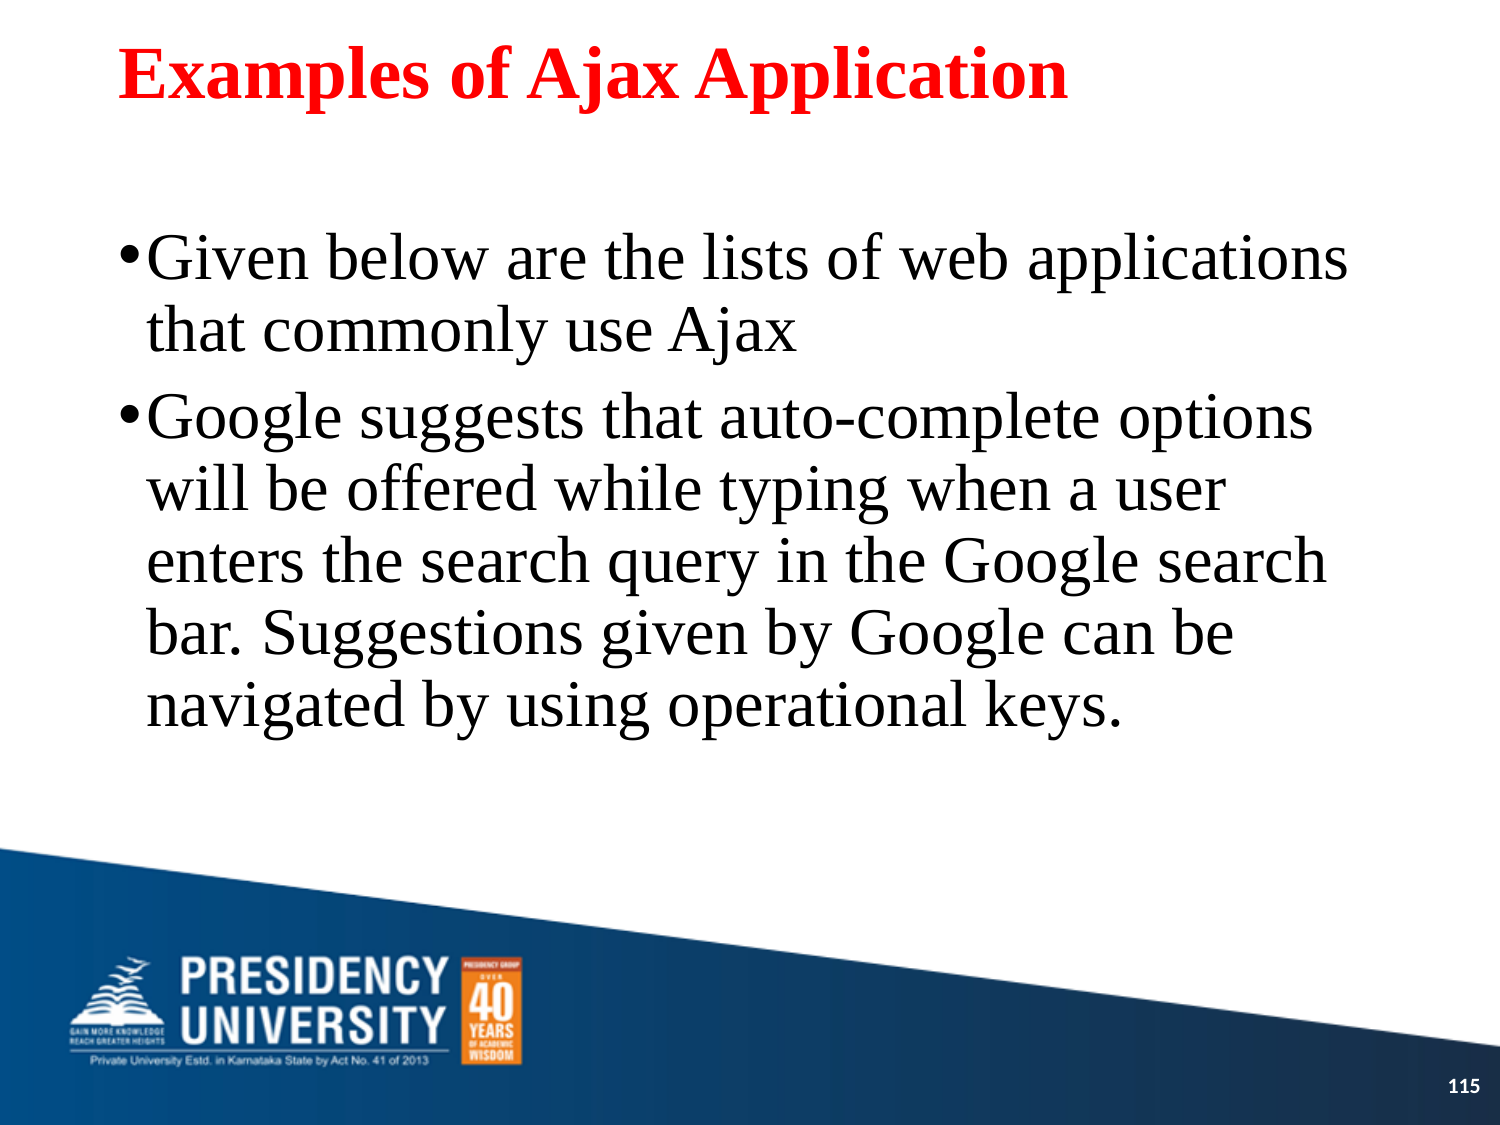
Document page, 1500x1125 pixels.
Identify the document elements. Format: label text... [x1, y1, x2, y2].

title Examples of Ajax Application [103, 51, 1397, 188]
picture [0, 845, 1500, 1125]
list Given below are the lists of web applications that commonly use Ajax Google suggests that auto-complete options will be offered while typing when a user enters the search query in the Google search bar. Suggestions given by Google can be navigated by using operational keys. [103, 214, 1397, 851]
slide_number 115 [1158, 1054, 1496, 1115]
